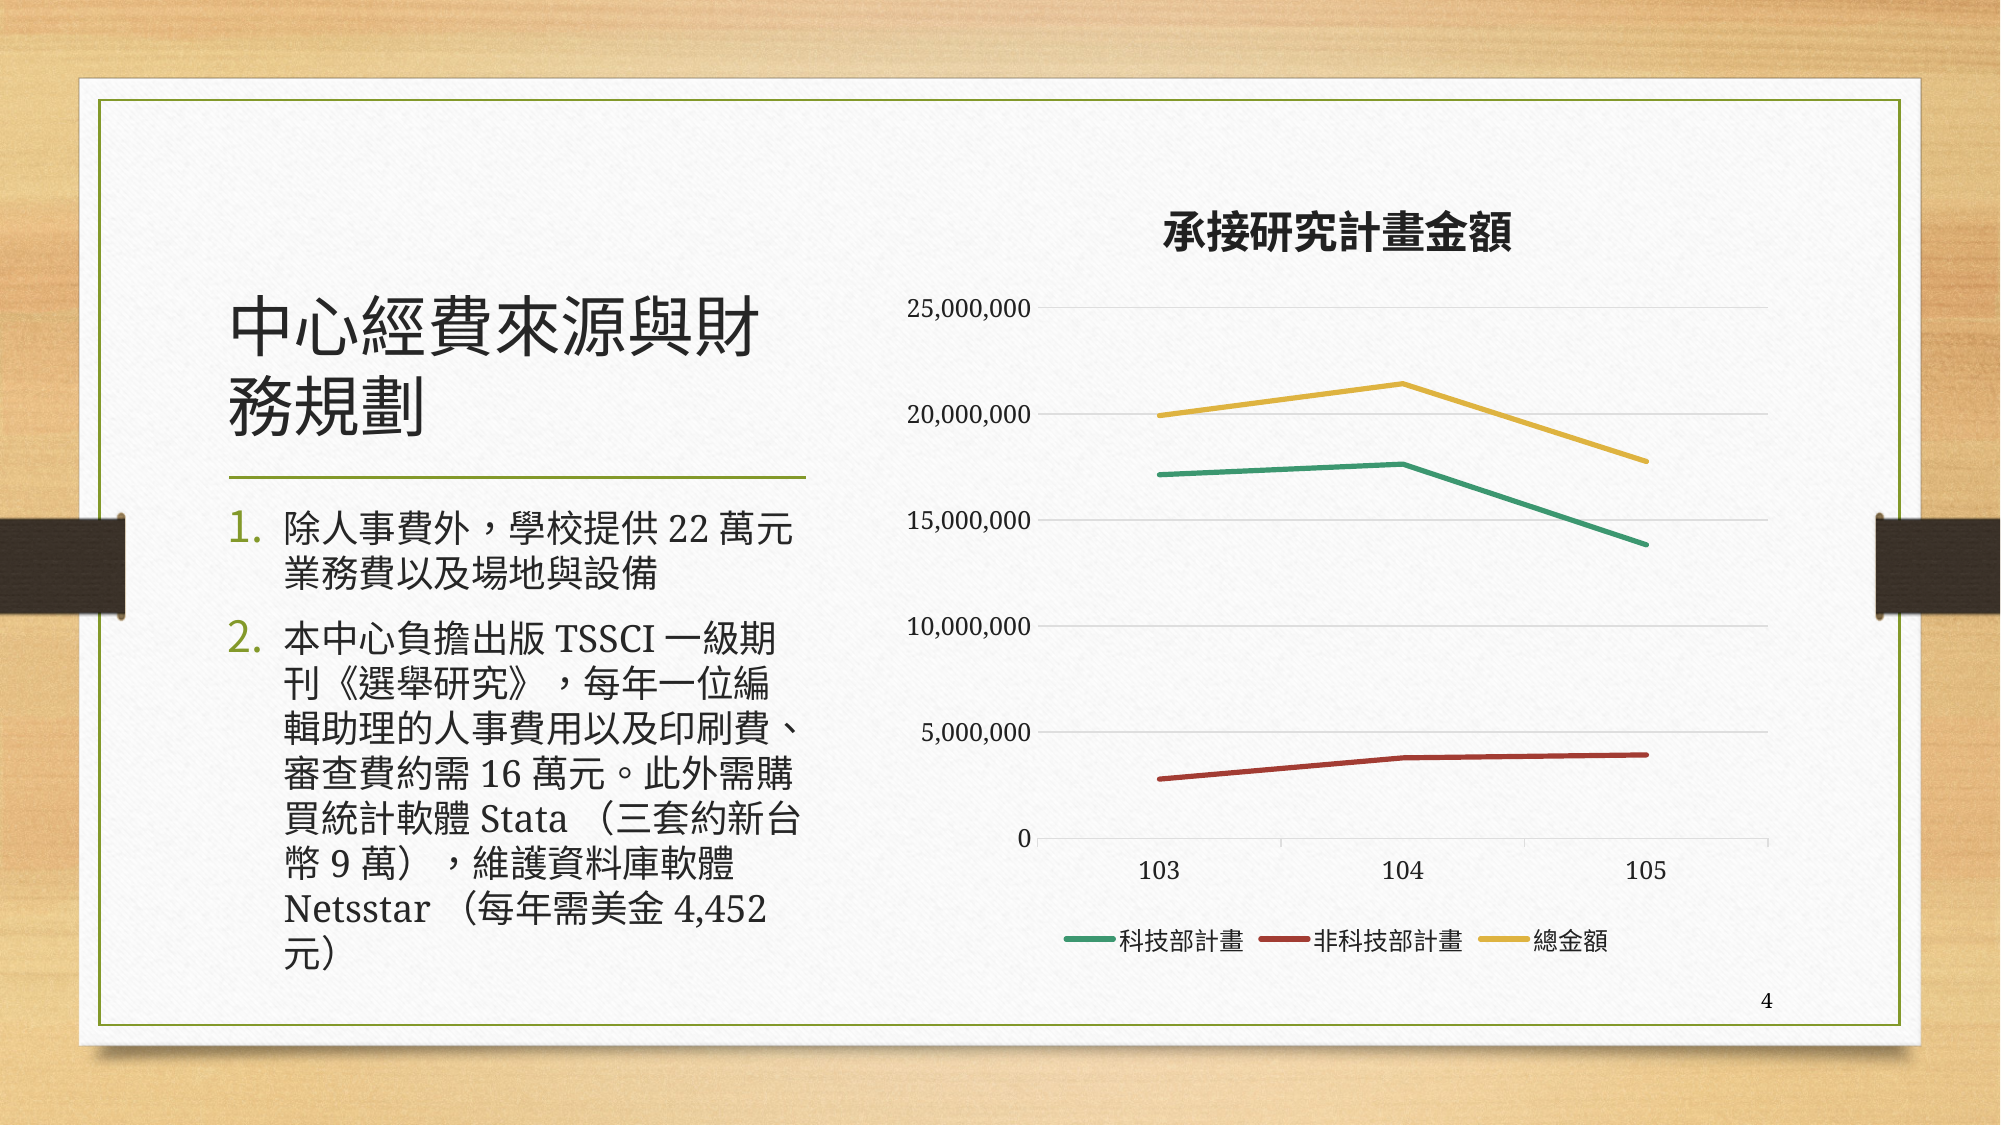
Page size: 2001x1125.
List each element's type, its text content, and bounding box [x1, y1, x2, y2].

slide_number 4 [1698, 979, 1788, 1025]
chart [888, 160, 1787, 965]
title 中心經費來源與財務規劃 [212, 227, 823, 453]
picture [0, 0, 2001, 1125]
list 除人事費外，學校提供22萬元業務費以及場地與設備 本中心負擔出版TSSCI一級期刊《選舉研究》，每年一位編輯助理的人事費用以及印刷費、審查費約需16萬元。此外需購買統計軟體Stata（三套約新台幣9萬），維護資料庫軟體Netsstar（每年需美金4,452元） [212, 497, 823, 898]
